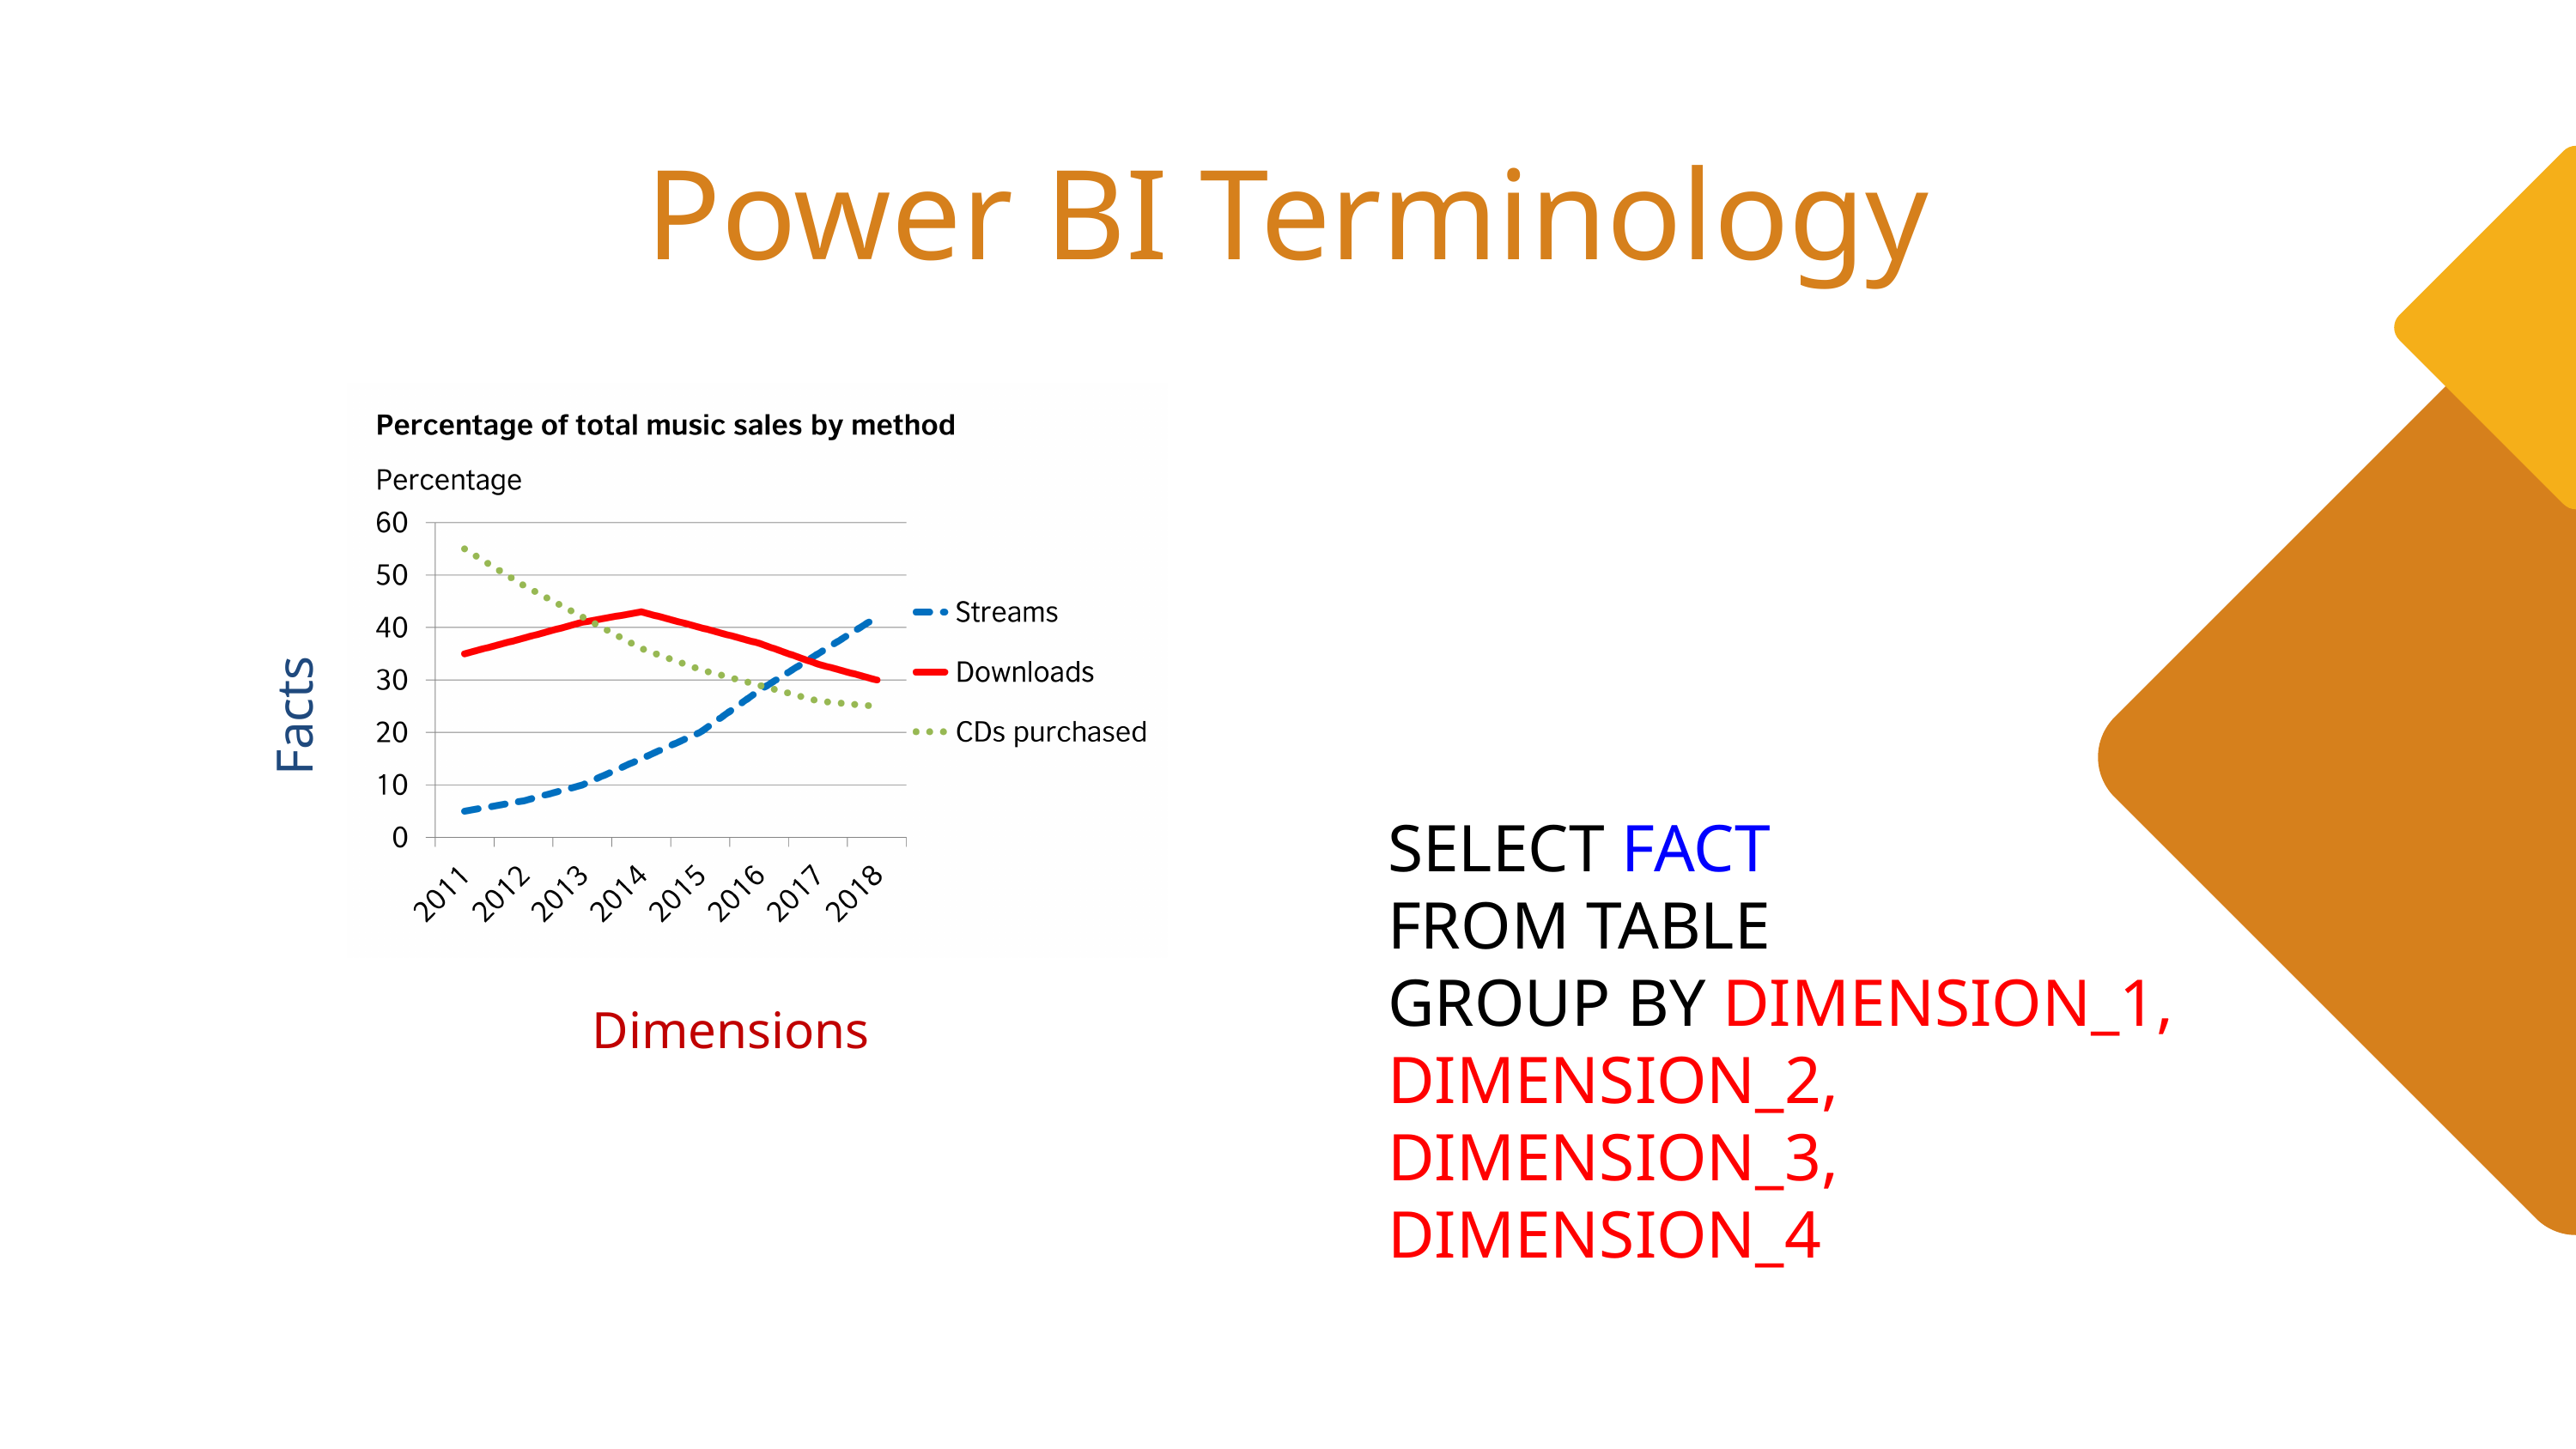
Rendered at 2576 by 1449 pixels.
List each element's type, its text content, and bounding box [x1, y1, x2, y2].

text_box Facts [256, 552, 330, 789]
text_box SELECT FACT FROM TABLE GROUP BY DIMENSION_1, DIMENSION_2, DIMENSION_3, DIMENSION_4 [1375, 801, 2247, 1277]
picture [347, 383, 1168, 958]
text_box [2074, 255, 2576, 1259]
text_box Dimensions [580, 992, 1116, 1065]
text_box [2386, 138, 2576, 517]
text_box Power BI Terminology [489, 135, 2087, 285]
